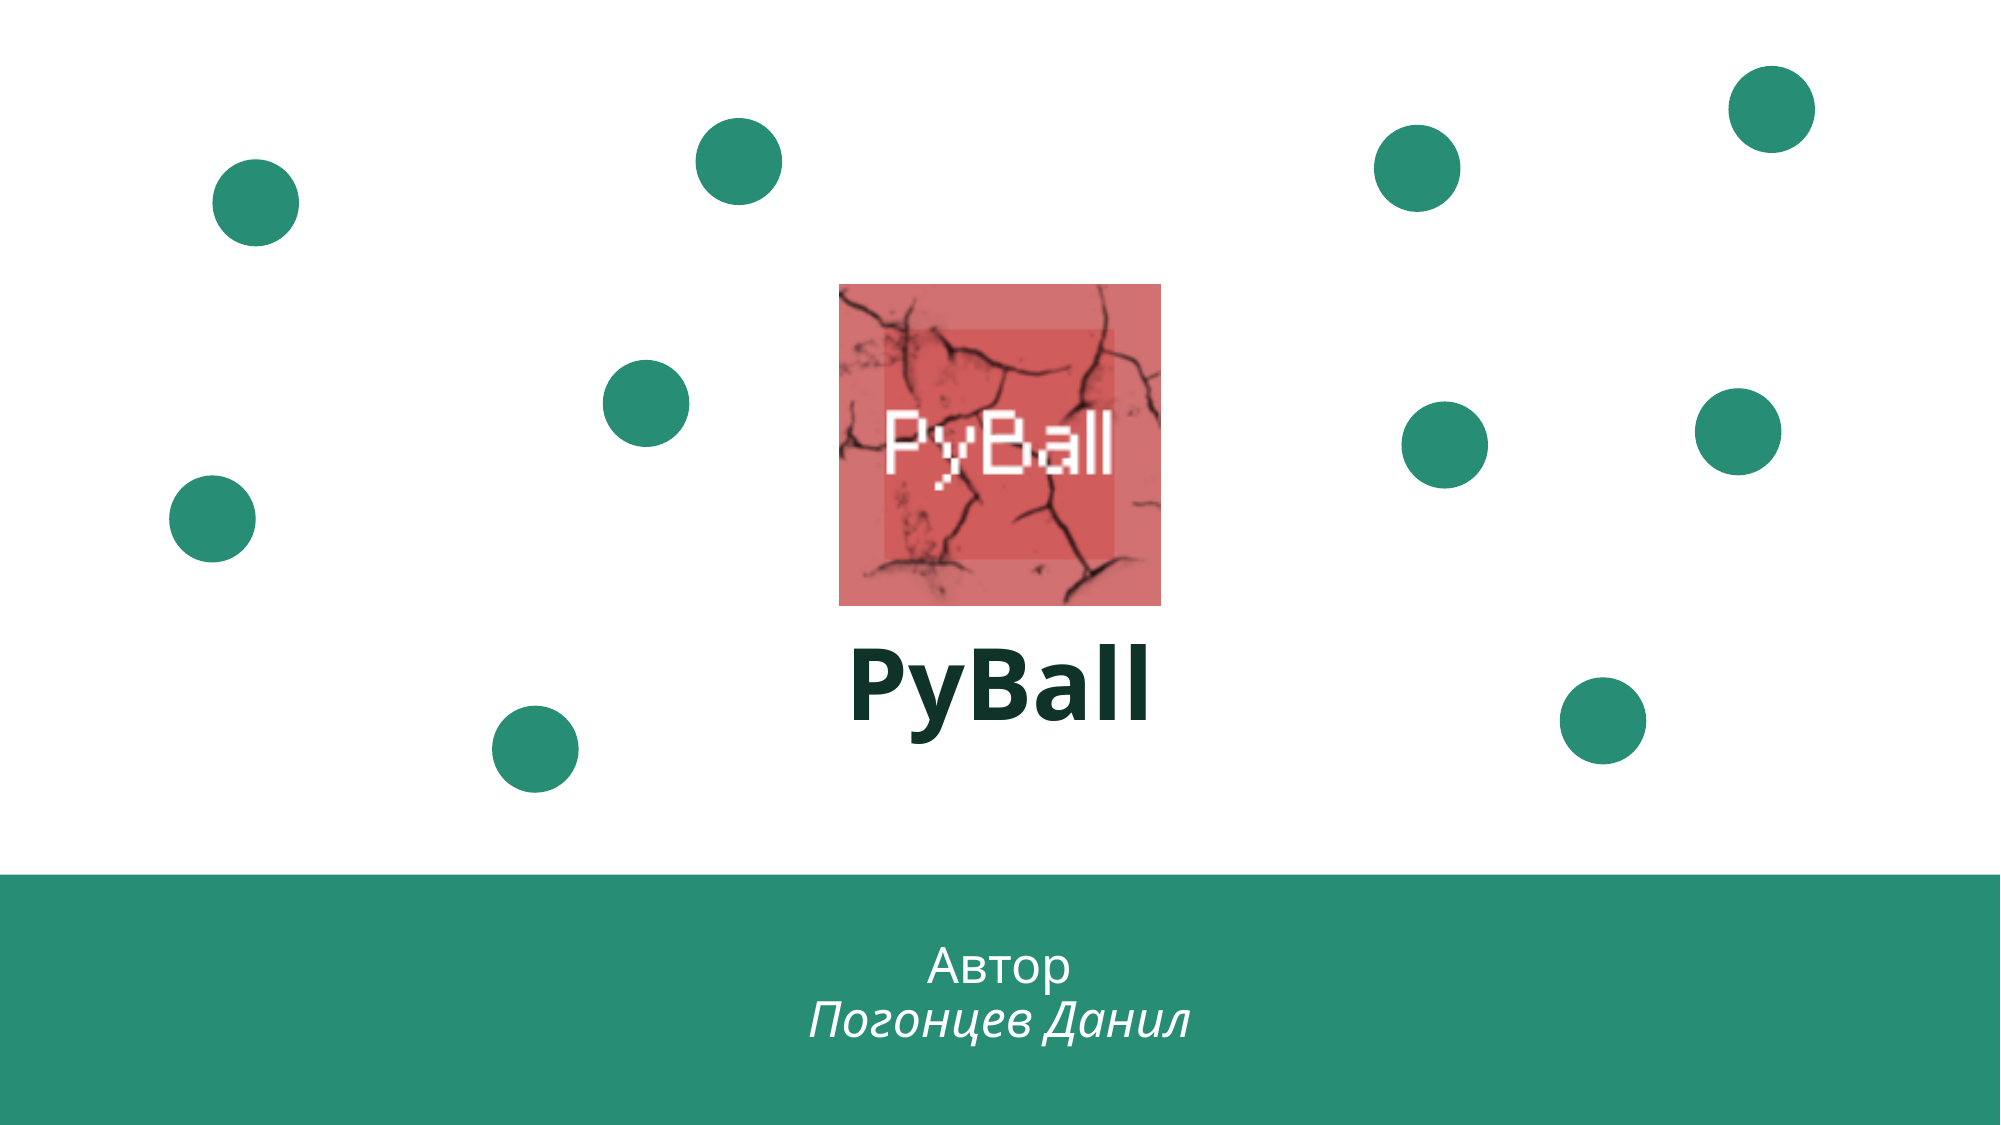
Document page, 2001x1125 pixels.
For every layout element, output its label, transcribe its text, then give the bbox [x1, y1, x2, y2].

text_box [1558, 676, 1648, 766]
text_box [601, 358, 691, 449]
text_box [1372, 123, 1462, 213]
text_box [168, 474, 257, 564]
subtitle Автор Погонцев Данил [671, 933, 1328, 1076]
text_box [1400, 400, 1490, 490]
text_box [1727, 64, 1817, 155]
text_box [491, 704, 580, 794]
text_box [0, 874, 2000, 1125]
text_box [1693, 387, 1783, 477]
text_box [211, 158, 301, 248]
title PyBall [625, 553, 1374, 750]
text_box [694, 116, 784, 207]
picture [839, 284, 1161, 606]
